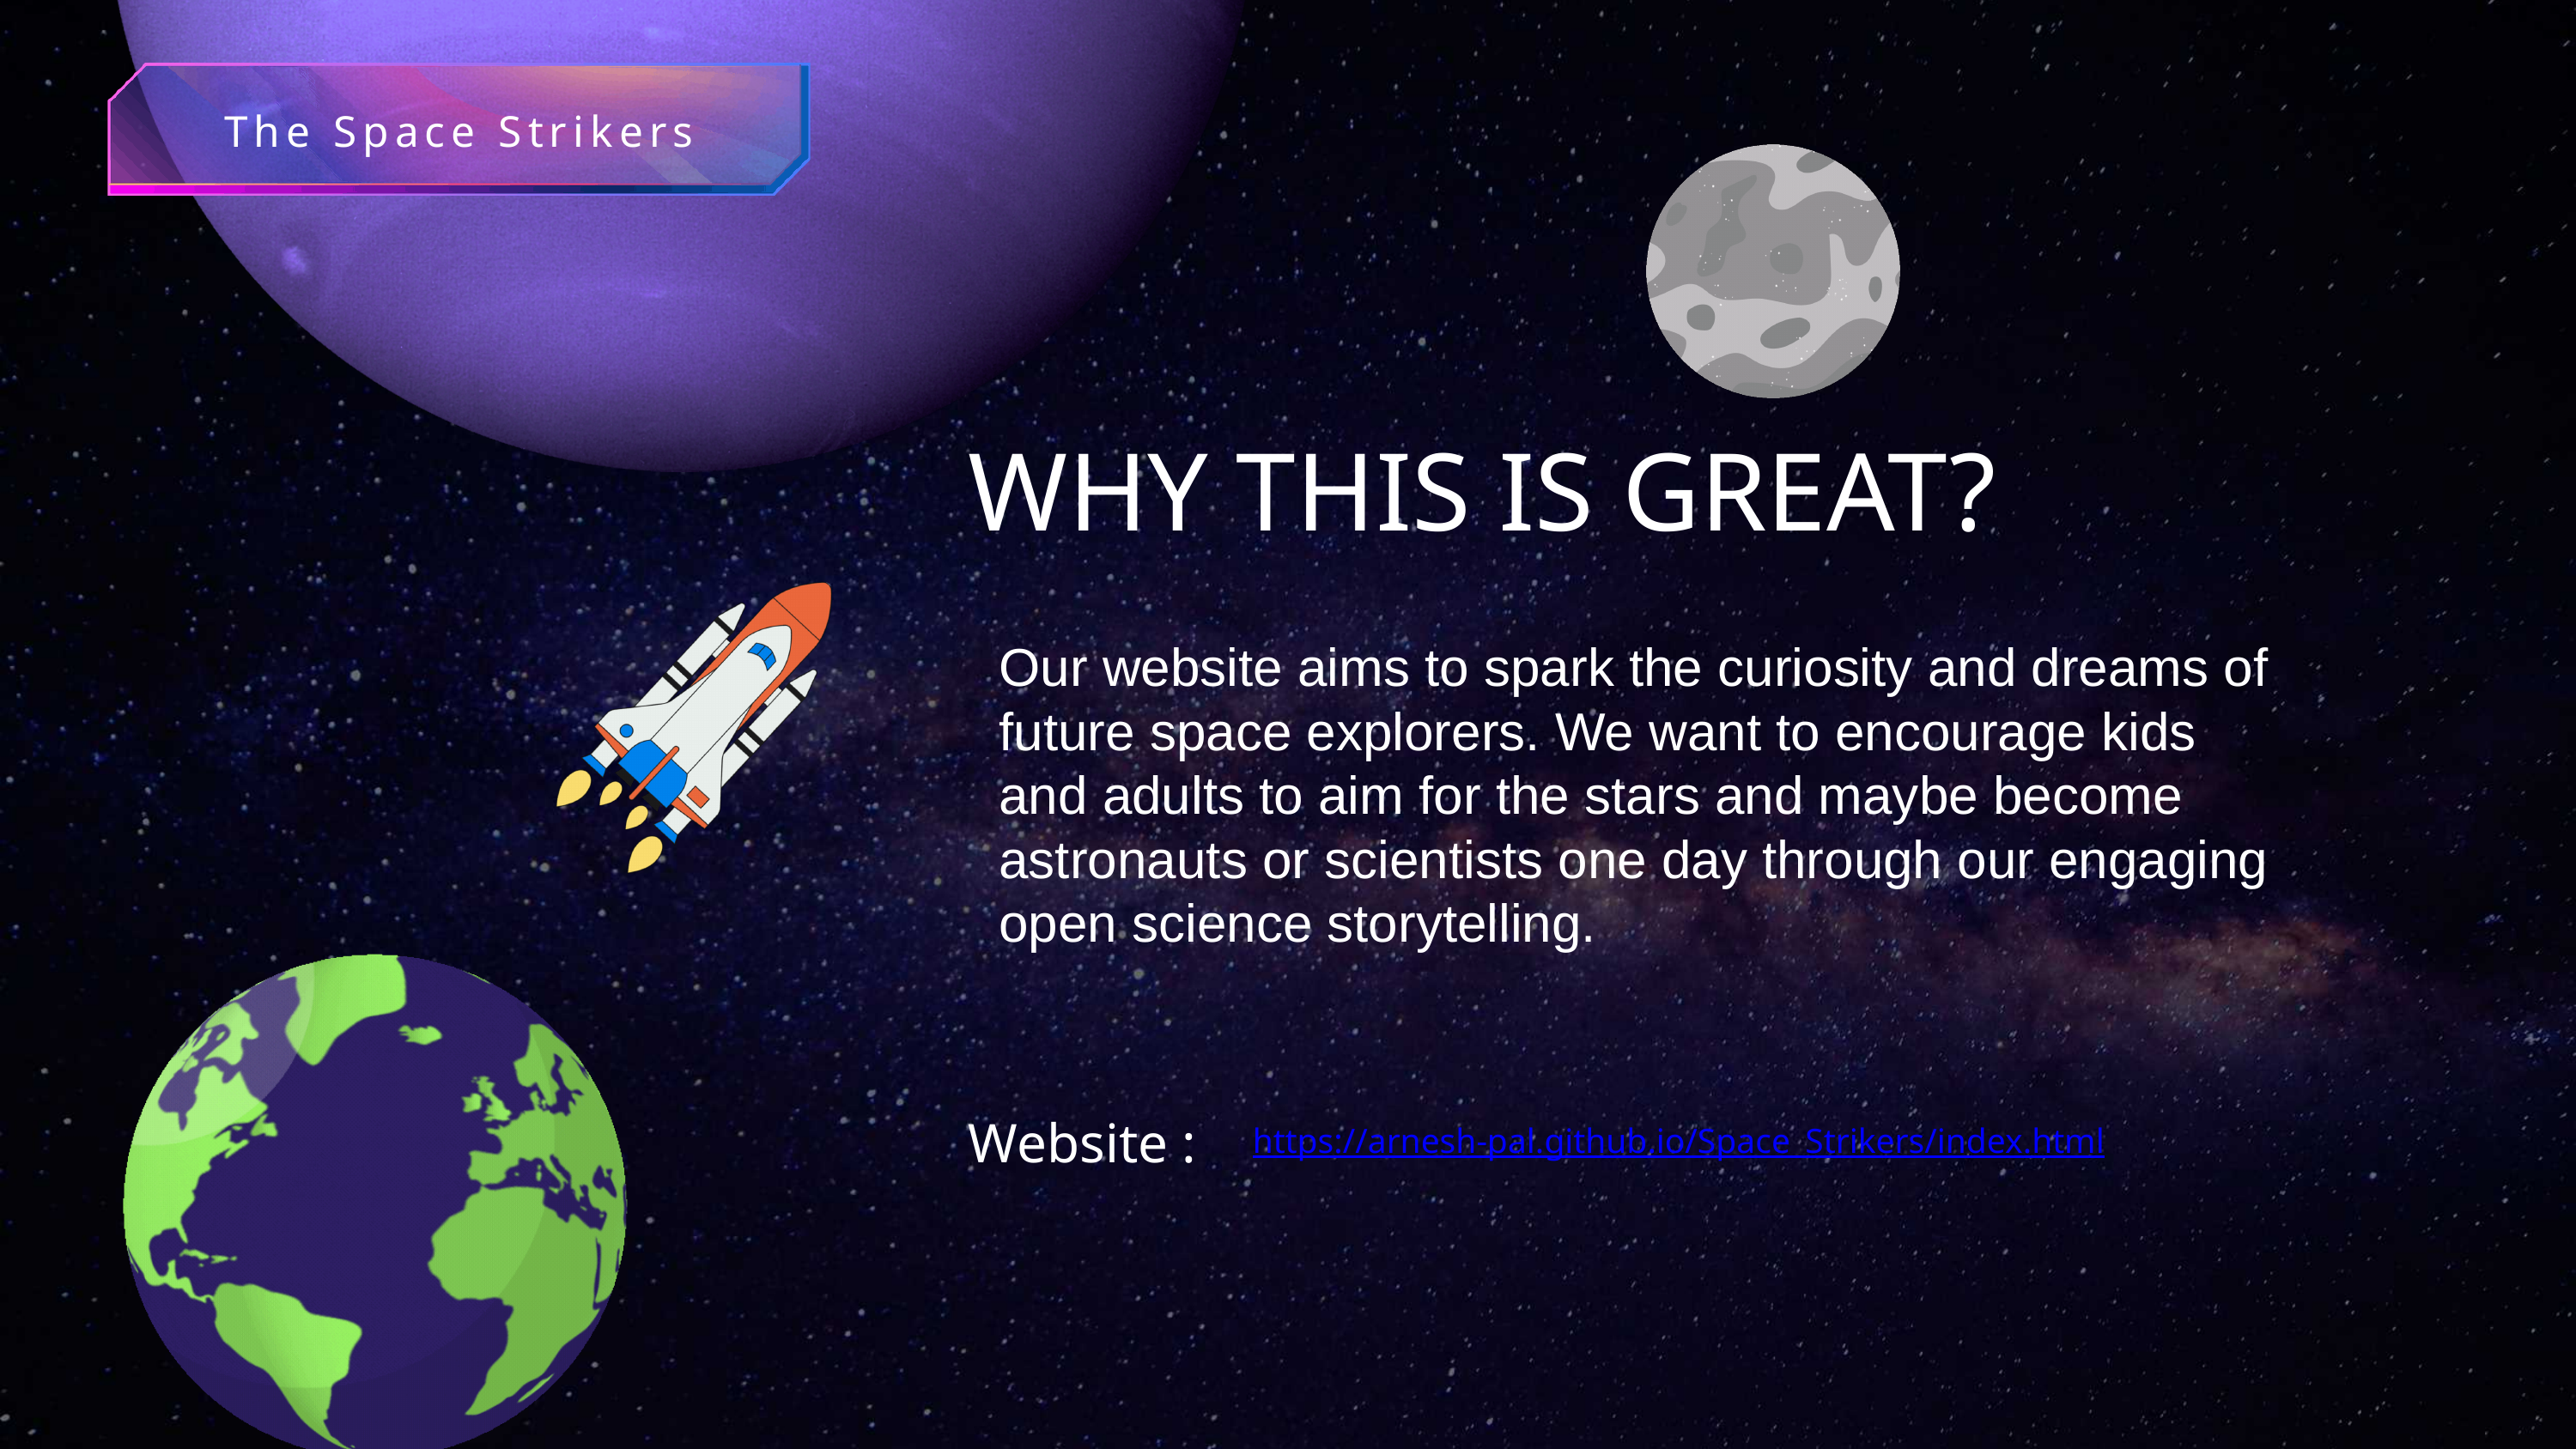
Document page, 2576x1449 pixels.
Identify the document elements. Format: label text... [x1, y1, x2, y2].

picture [1646, 144, 1900, 398]
text_box Website : [969, 1109, 1255, 1174]
text_box The Space Strikers [107, 95, 811, 155]
text_box [107, 0, 1255, 472]
text_box [107, 63, 811, 95]
text_box https://arnesh-pal.github.io/Space_Strikers/index.html [1111, 1119, 2245, 1166]
text_box [107, 155, 811, 196]
text_box WHY THIS IS GREAT? [969, 439, 2576, 553]
picture [0, 531, 884, 1449]
text_box [0, 0, 2576, 1449]
text_box Our website aims to spark the curiosity and dreams of future space explorers. We want to encourage kids and adults to aim for the stars and maybe become astronauts or scientists one day through our engaging open science storytelling. [999, 633, 2294, 954]
